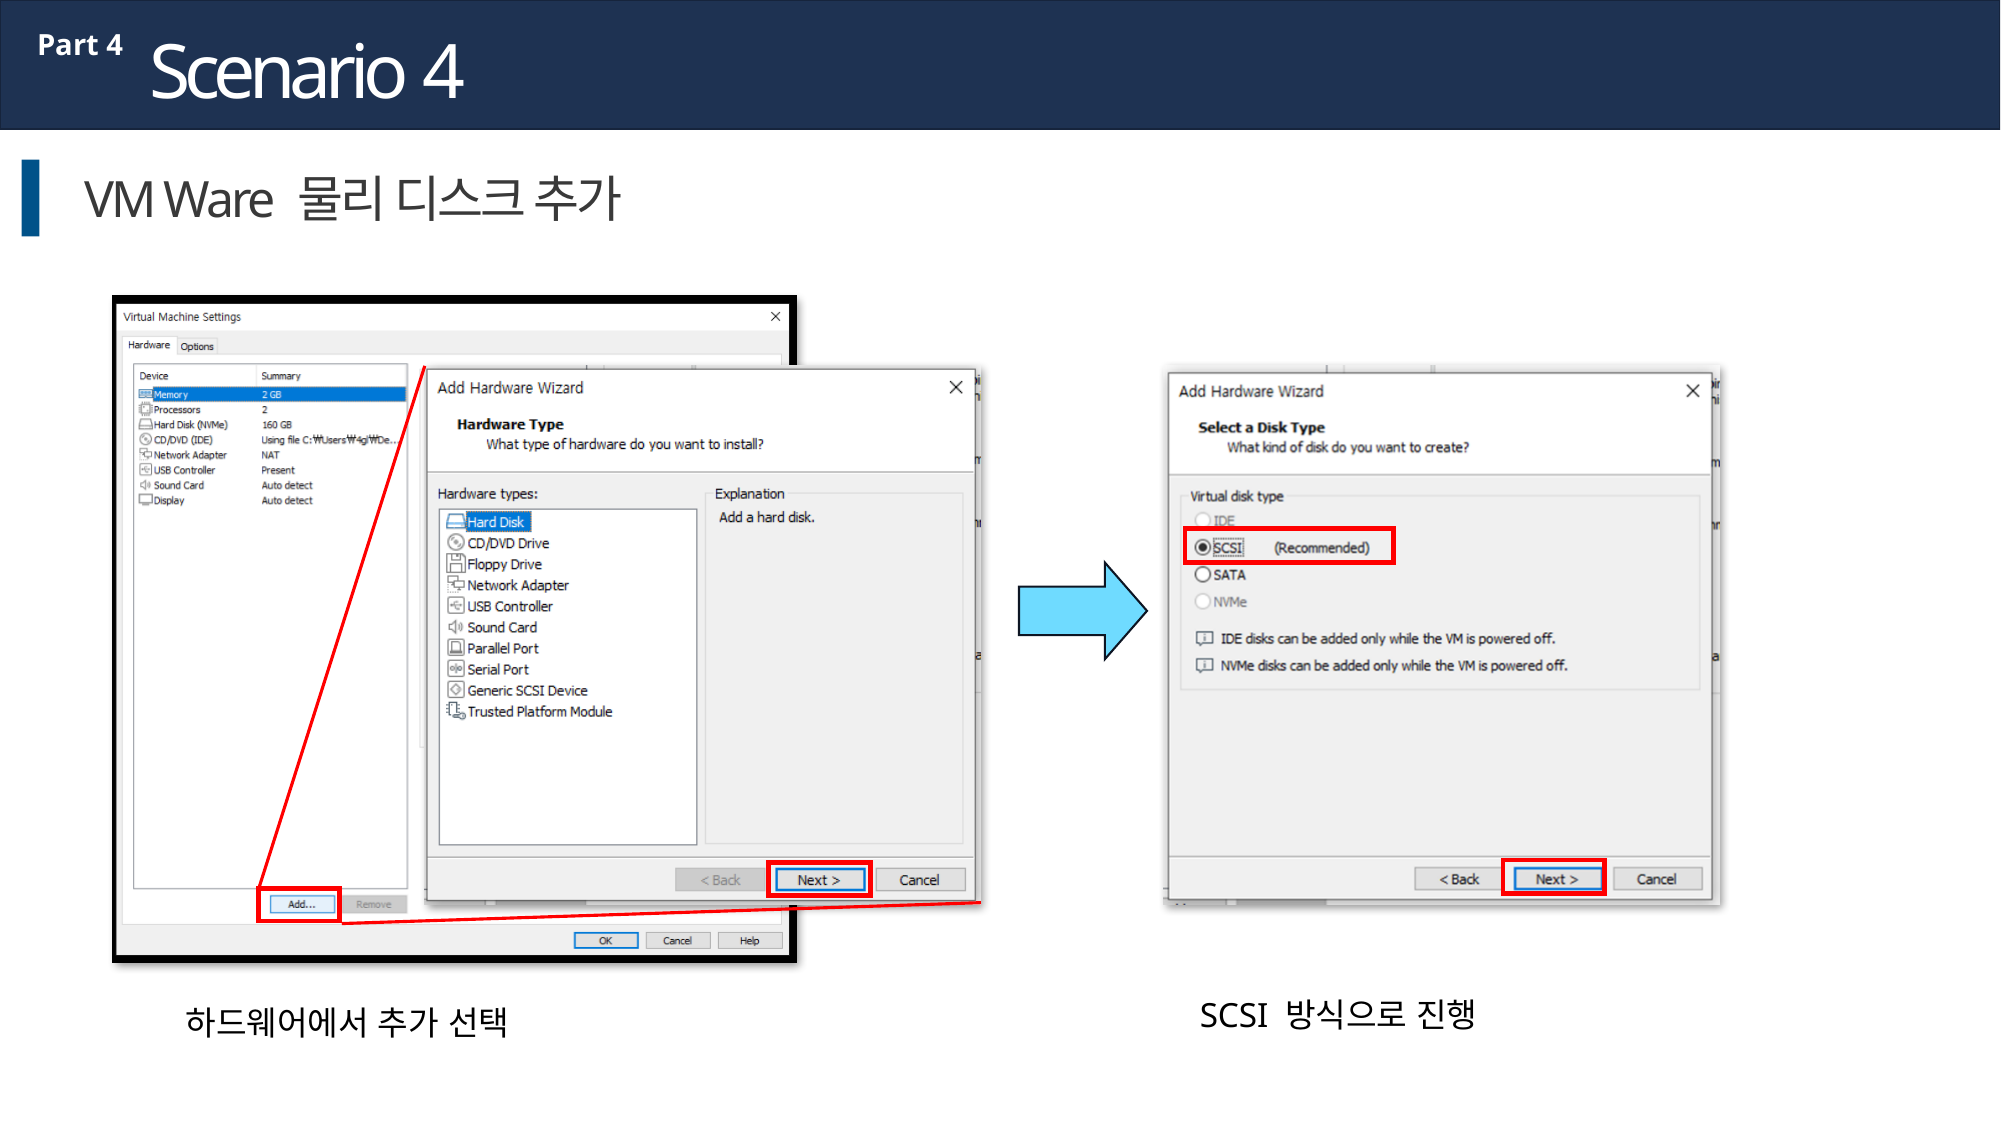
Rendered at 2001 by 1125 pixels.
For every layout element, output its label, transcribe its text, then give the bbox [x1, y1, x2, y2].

text_box VM Ware 물리 디스크 추가 [70, 160, 638, 235]
picture [111, 295, 981, 963]
text_box [1017, 559, 1149, 663]
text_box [341, 902, 981, 924]
picture [1162, 365, 1720, 905]
text_box Part 4 [22, 19, 146, 69]
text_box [258, 365, 425, 889]
text_box Scenario 4 [134, 16, 480, 122]
text_box 하드웨어에서 추가 선택 [171, 974, 820, 1050]
text_box SCSI 방식으로 진행 [1185, 967, 1834, 1042]
text_box [21, 159, 40, 237]
